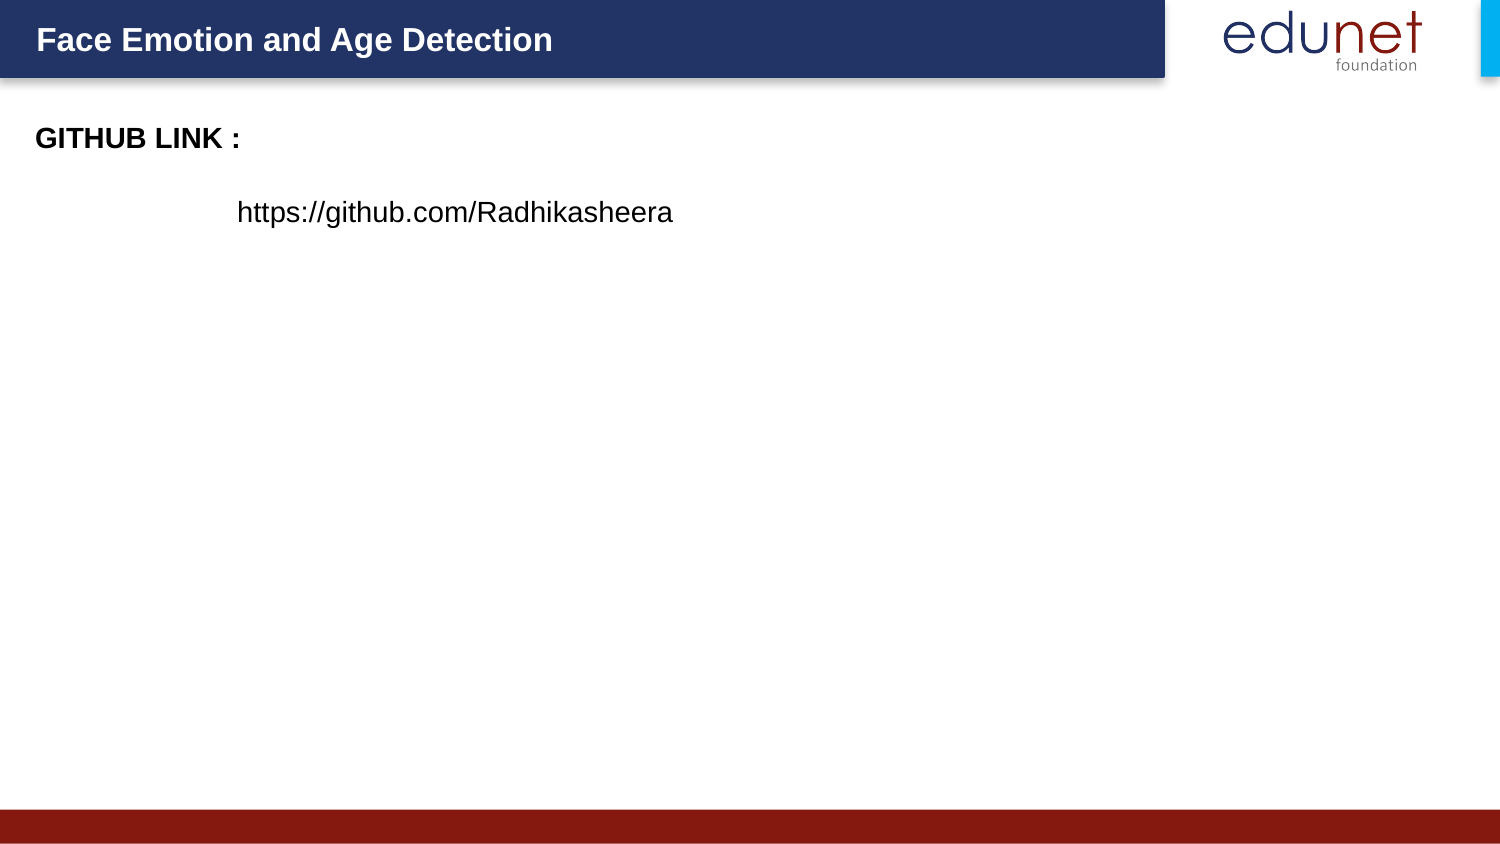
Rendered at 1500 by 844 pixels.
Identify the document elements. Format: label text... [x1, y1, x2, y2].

picture [1219, 8, 1424, 75]
text_box GITHUB LINK : [20, 112, 780, 162]
text_box https://github.com/Radhikasheera [222, 185, 982, 236]
